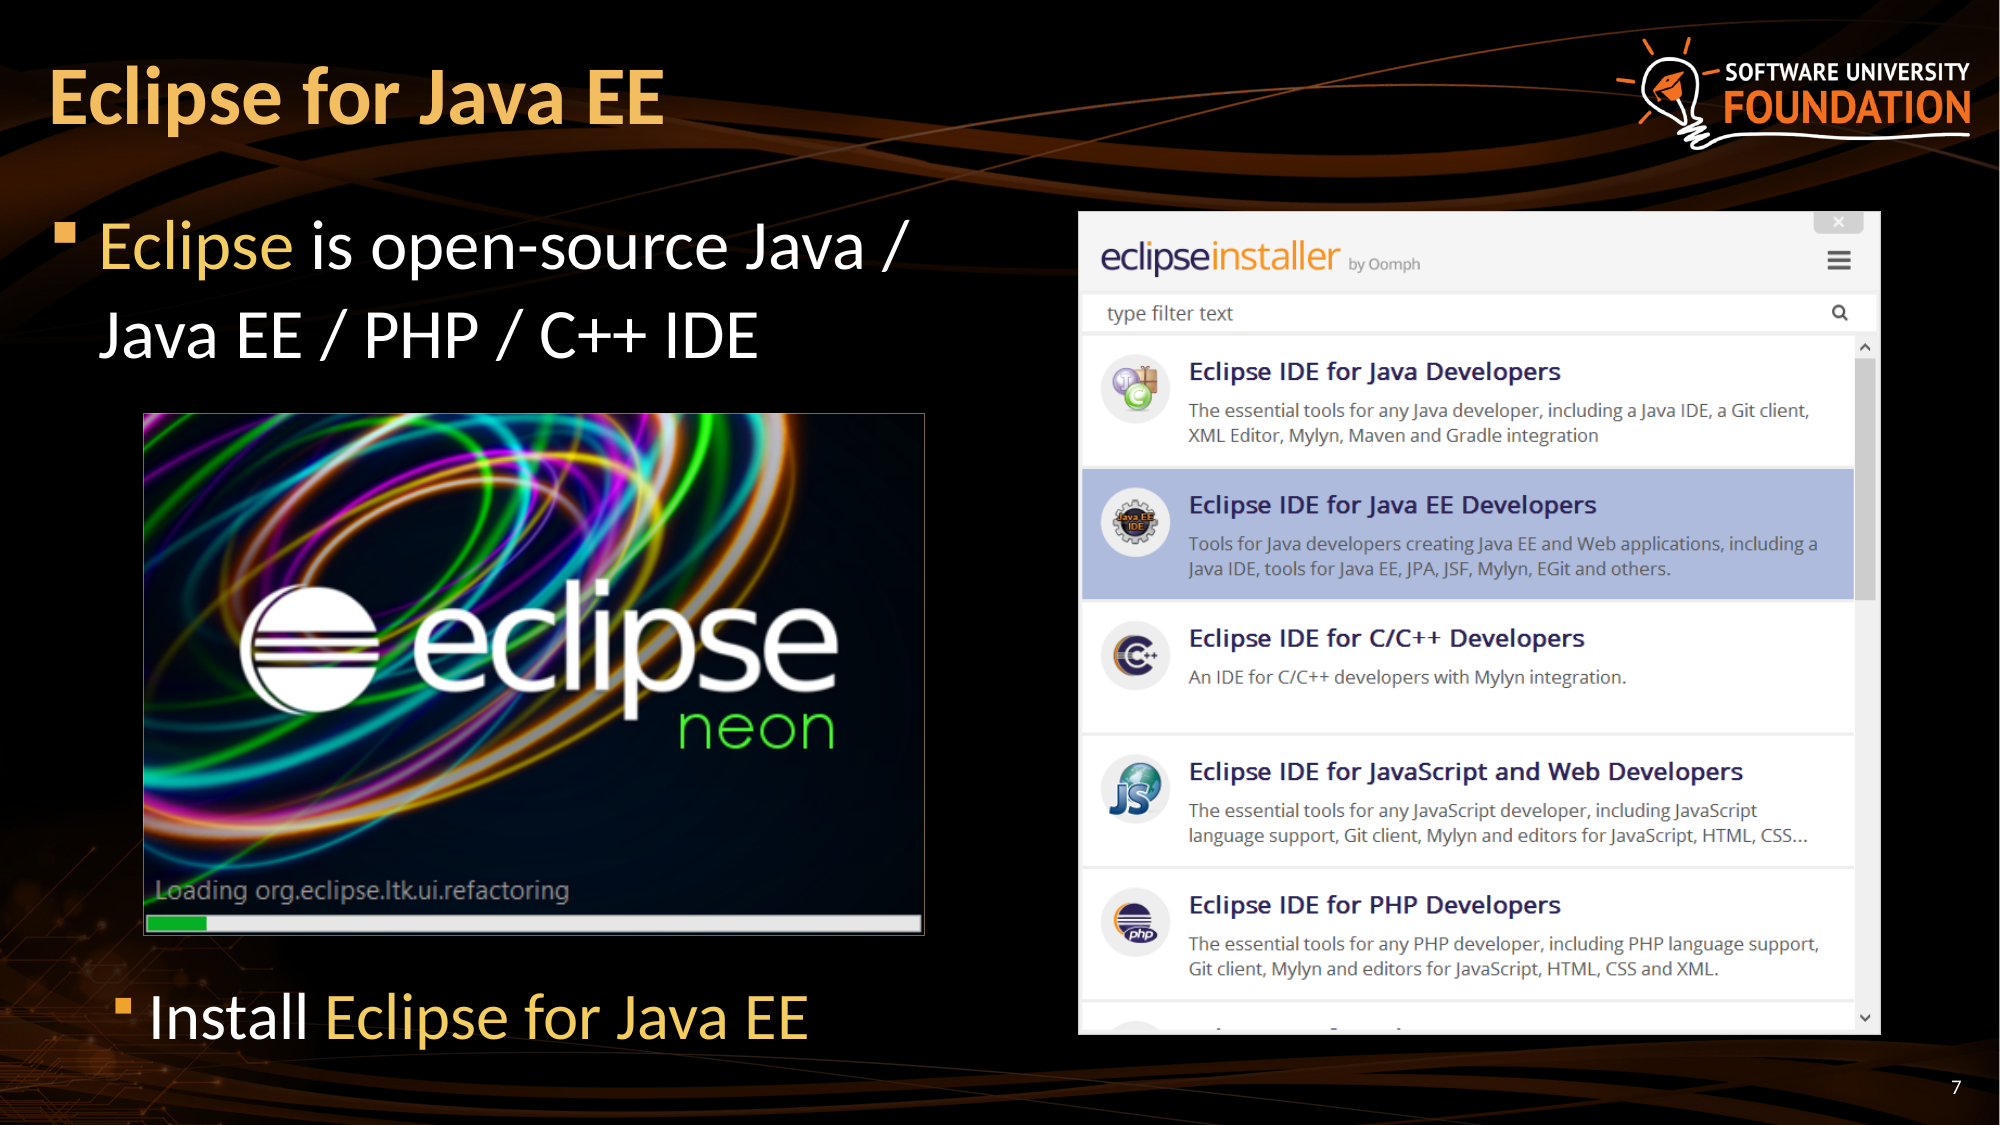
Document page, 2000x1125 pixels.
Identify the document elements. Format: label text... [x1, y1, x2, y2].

picture [0, 0, 2000, 1125]
title Eclipse for Java EE [30, 6, 1602, 189]
slide_number 7 [1897, 1070, 1968, 1103]
list Eclipse is open-source Java / Java EE / PHP / C++ IDE Install Eclipse for Java EE [31, 189, 1063, 1103]
